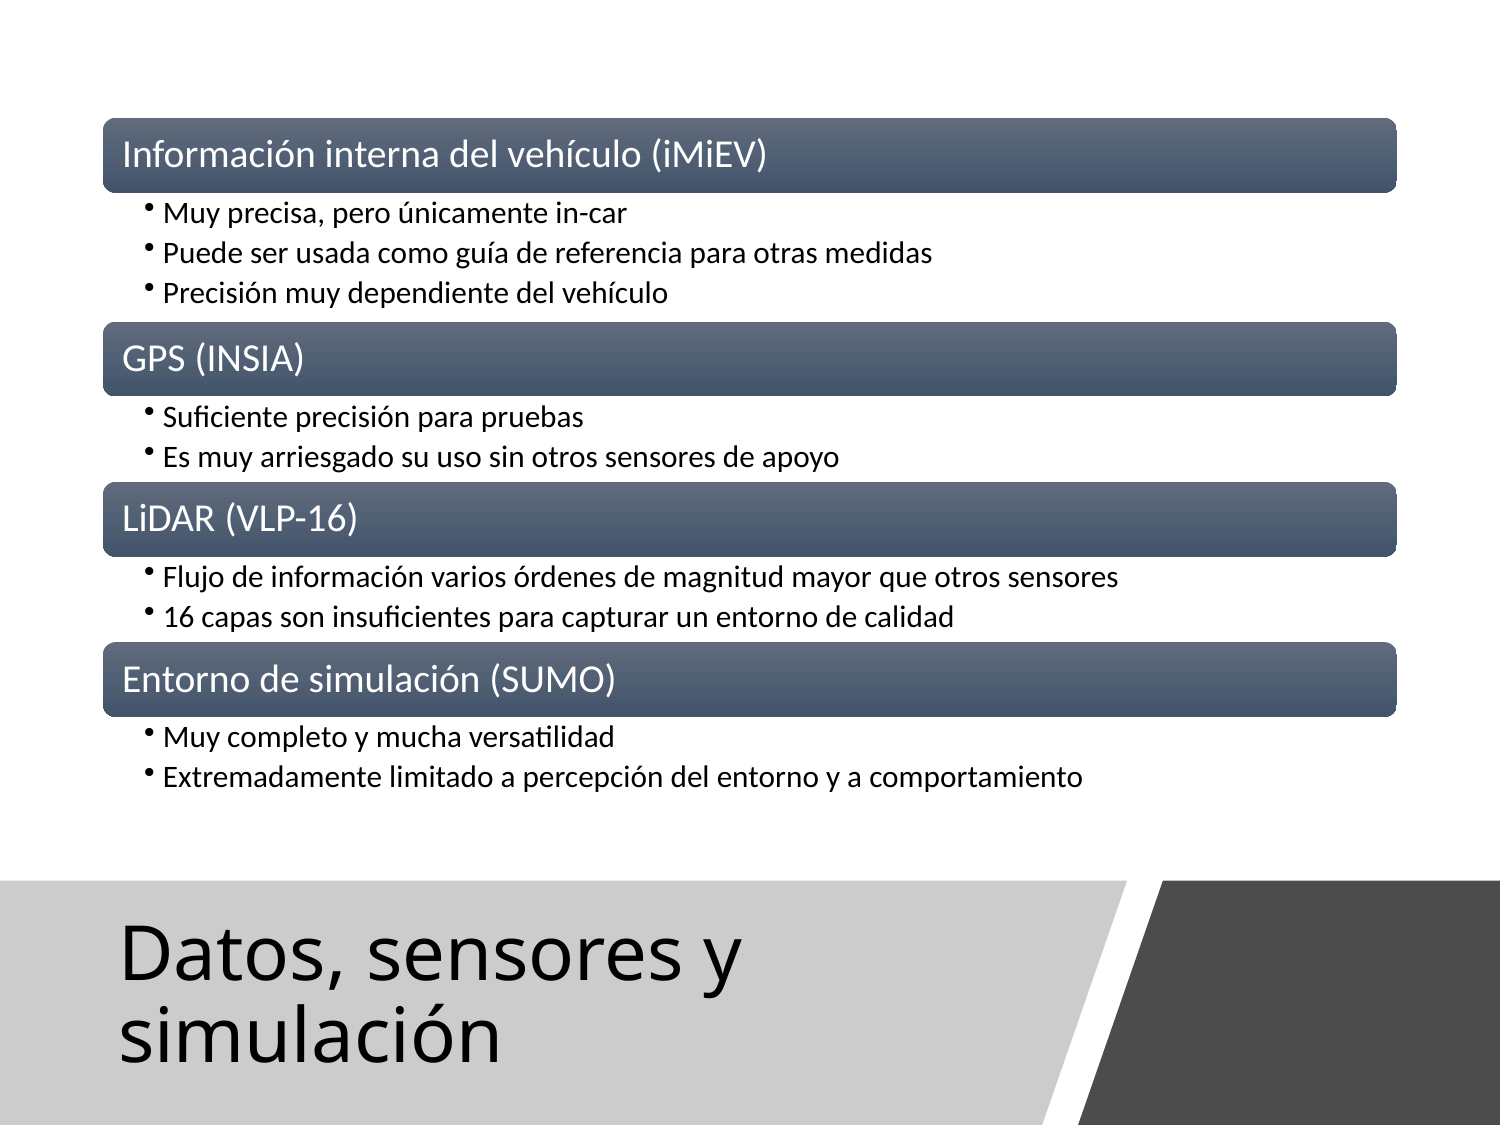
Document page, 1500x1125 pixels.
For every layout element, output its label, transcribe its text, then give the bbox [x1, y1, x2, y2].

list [103, 105, 1397, 815]
title Datos, sensores y simulación [103, 907, 1053, 1087]
text_box [0, 879, 1129, 1125]
text_box [1076, 879, 1500, 1125]
